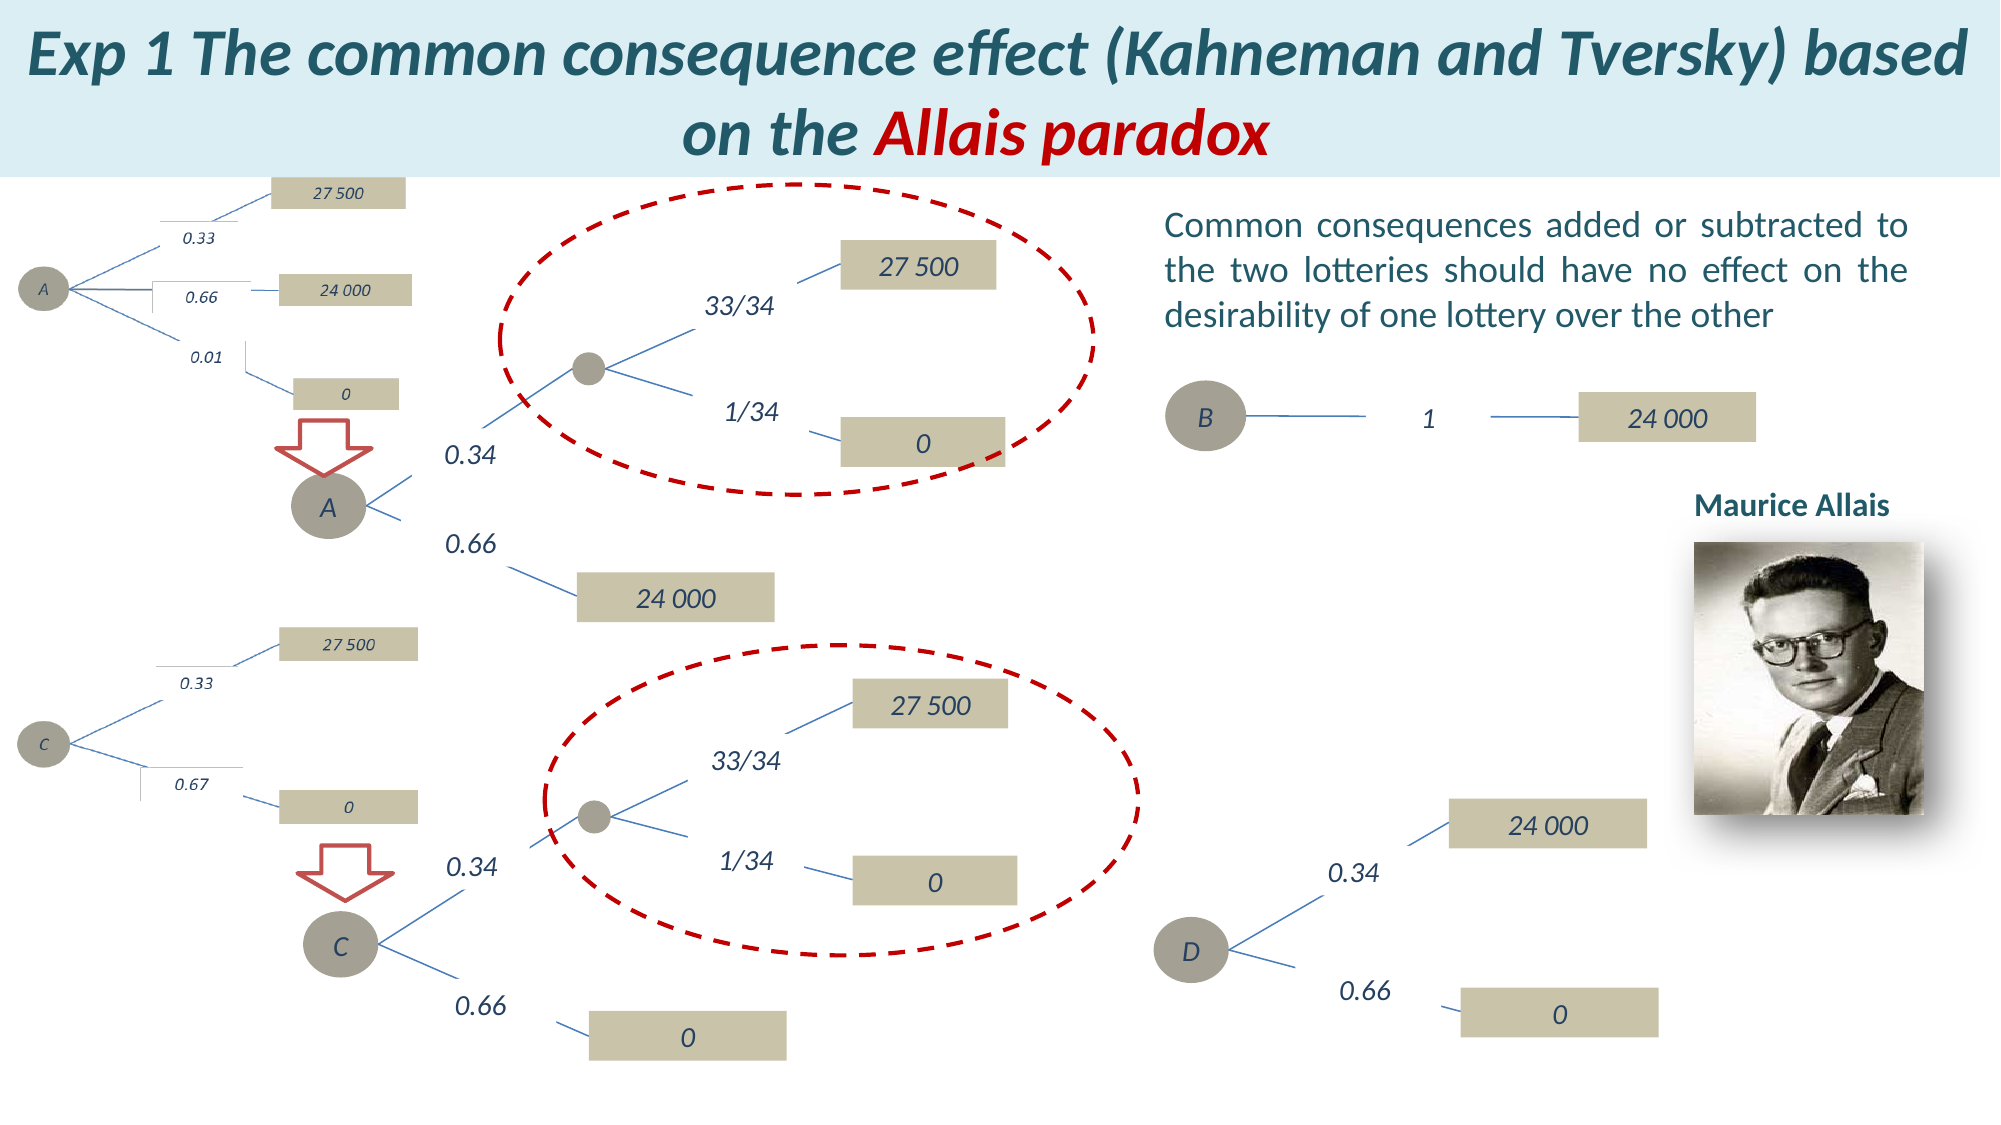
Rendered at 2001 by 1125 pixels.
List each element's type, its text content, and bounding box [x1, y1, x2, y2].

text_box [302, 645, 1139, 1062]
title Exp 1 The common consequence effect (Kahneman and Tversky) based on the Allais paradox [0, 0, 2000, 178]
picture [1694, 542, 1925, 815]
picture [17, 626, 419, 830]
picture [17, 176, 413, 417]
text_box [290, 184, 1094, 624]
text_box [274, 446, 285, 456]
text_box Common consequences added or subtracted to the two lotteries should have no effect on the desirability of one lottery over the other [1149, 192, 1924, 343]
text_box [1164, 380, 1757, 452]
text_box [1153, 798, 1659, 1039]
text_box Maurice Allais [1679, 476, 1923, 539]
